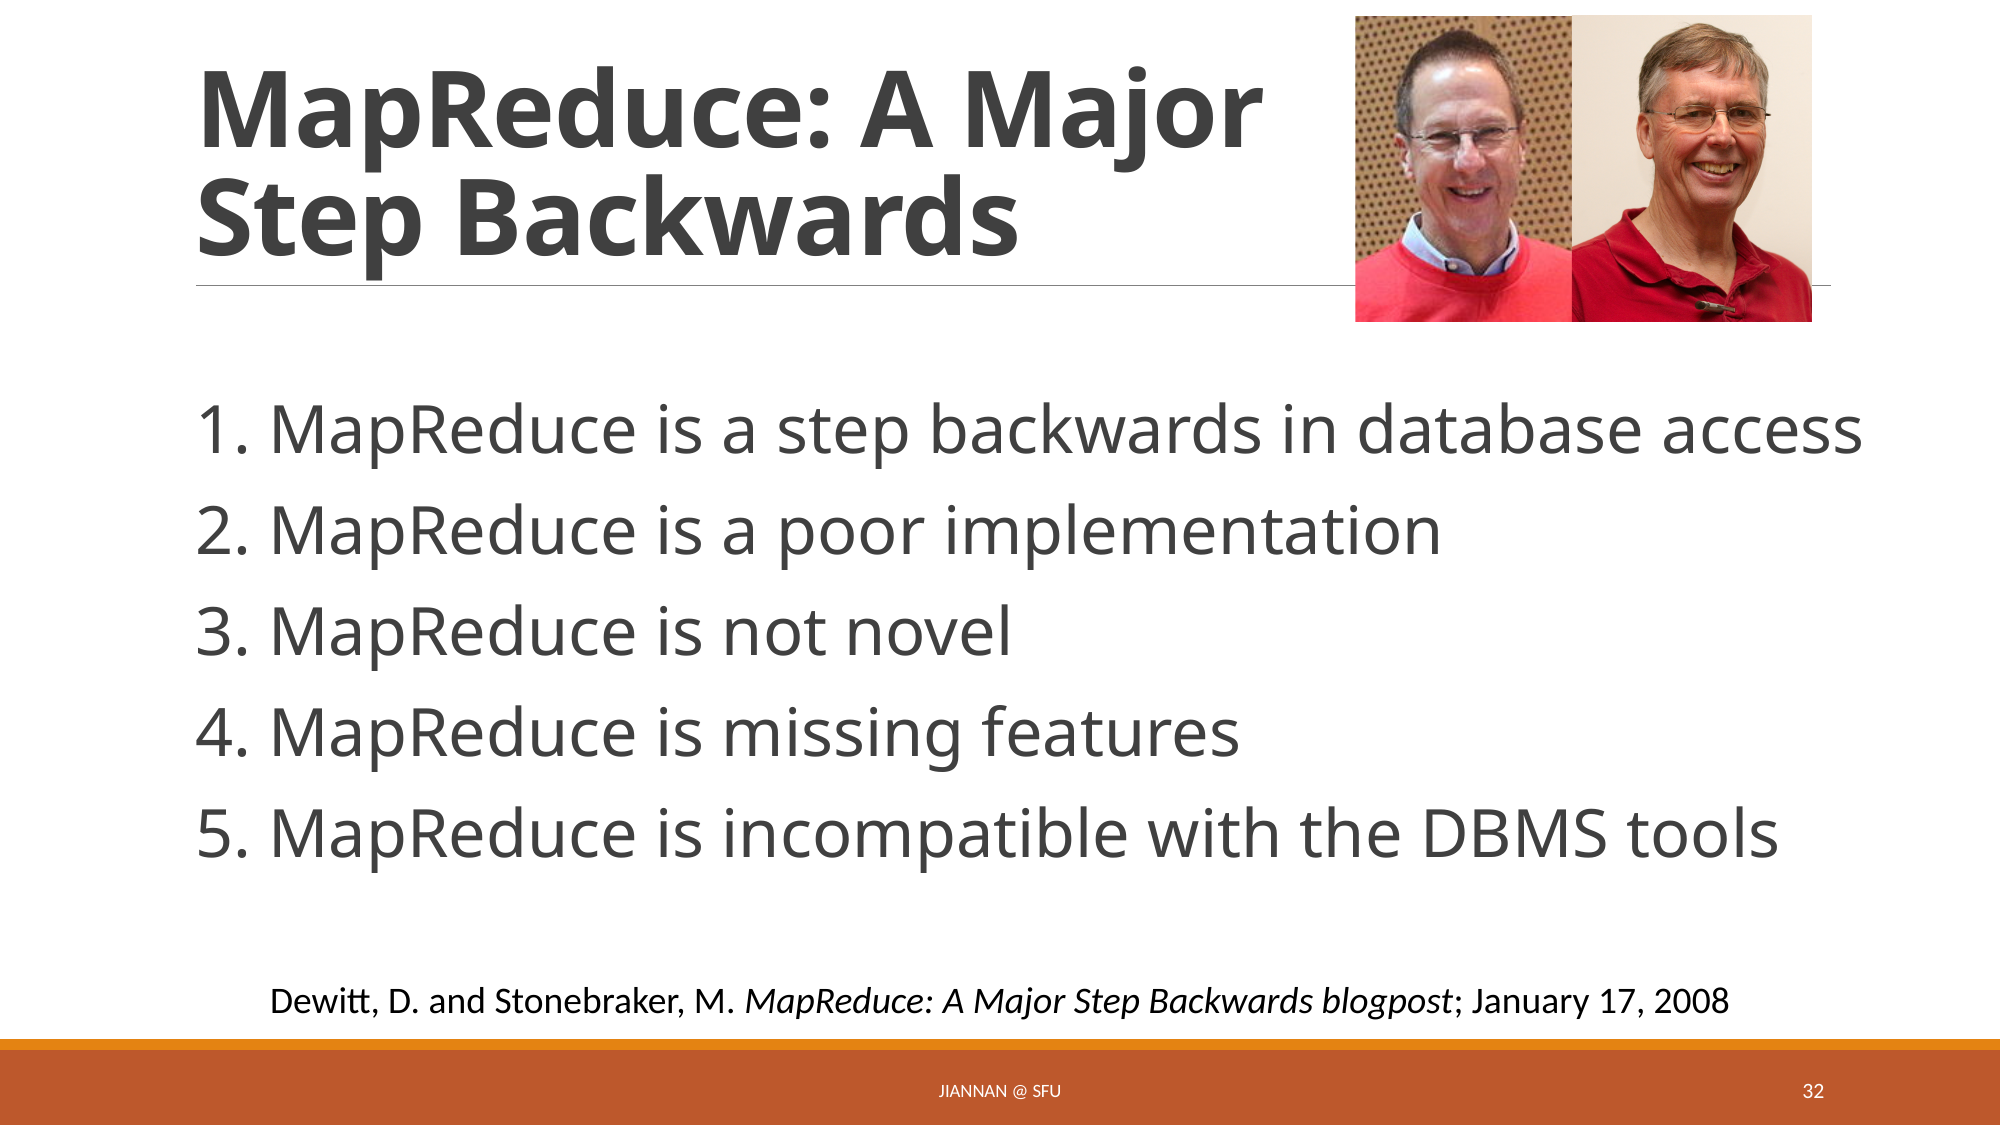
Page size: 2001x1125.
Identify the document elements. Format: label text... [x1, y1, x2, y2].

footer Jiannan @ SFU [604, 1059, 1396, 1120]
title MapReduce: A Major Step Backwards [180, 47, 1288, 285]
picture [1354, 14, 1813, 323]
text_box Dewitt, D. and Stonebraker, M. MapReduce: A Major Step Backwards blogpost; January 17, 2008 [255, 969, 1746, 1029]
slide_number 32 [1624, 1059, 1840, 1120]
list 1. MapReduce is a step backwards in database access 2. MapReduce is a poor implementation 3. MapReduce is not novel 4. MapReduce is missing features 5. MapReduce is incompatible with the DBMS tools [180, 387, 2000, 1120]
